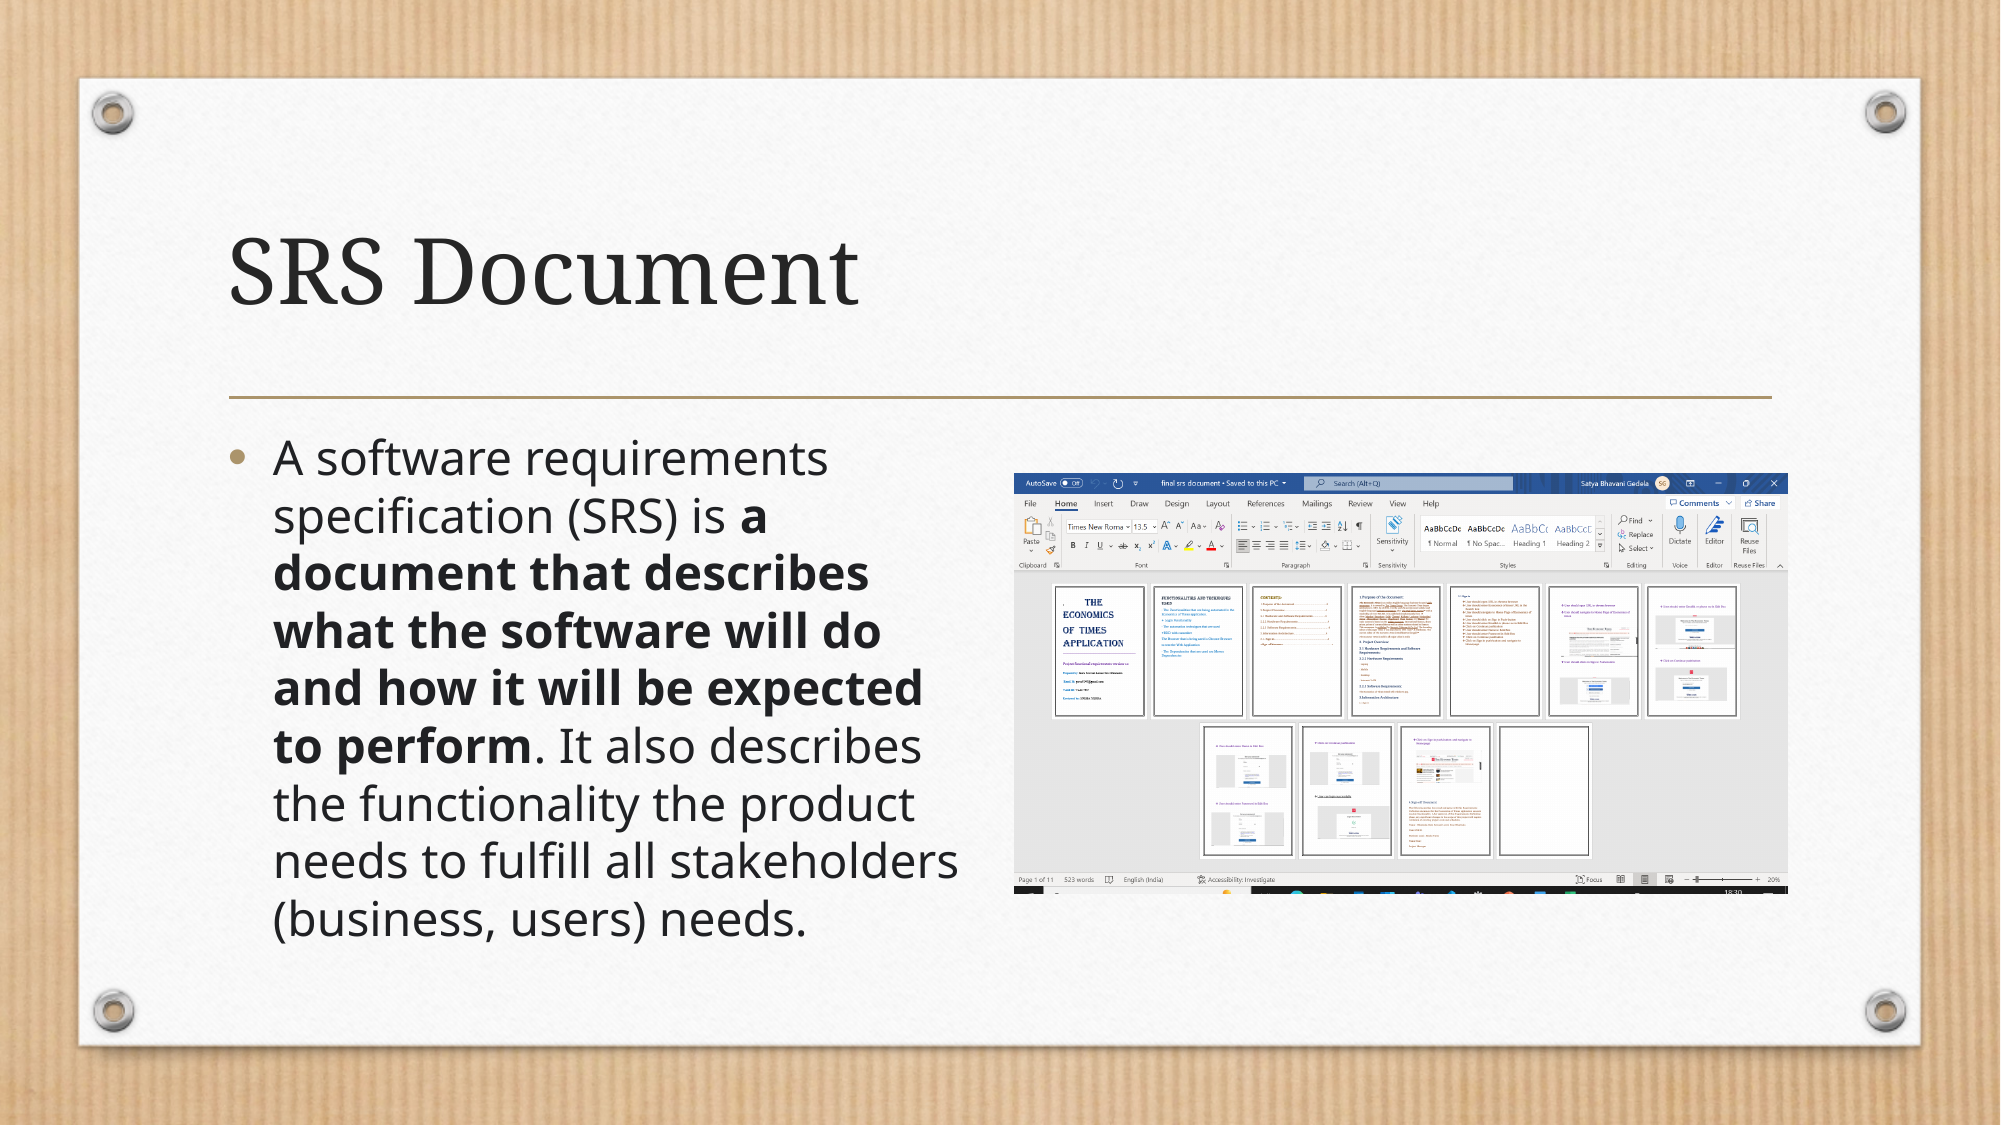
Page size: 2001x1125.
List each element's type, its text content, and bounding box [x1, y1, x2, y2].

title SRS Document [212, 161, 1788, 375]
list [1012, 473, 1789, 894]
list A software requirements specification (SRS) is a document that describes what the software will do and how it will be expected to perform. It also describes the functionality the product needs to fulfill all stakeholders (business, users) needs. [213, 420, 987, 963]
picture [0, 0, 2001, 1125]
